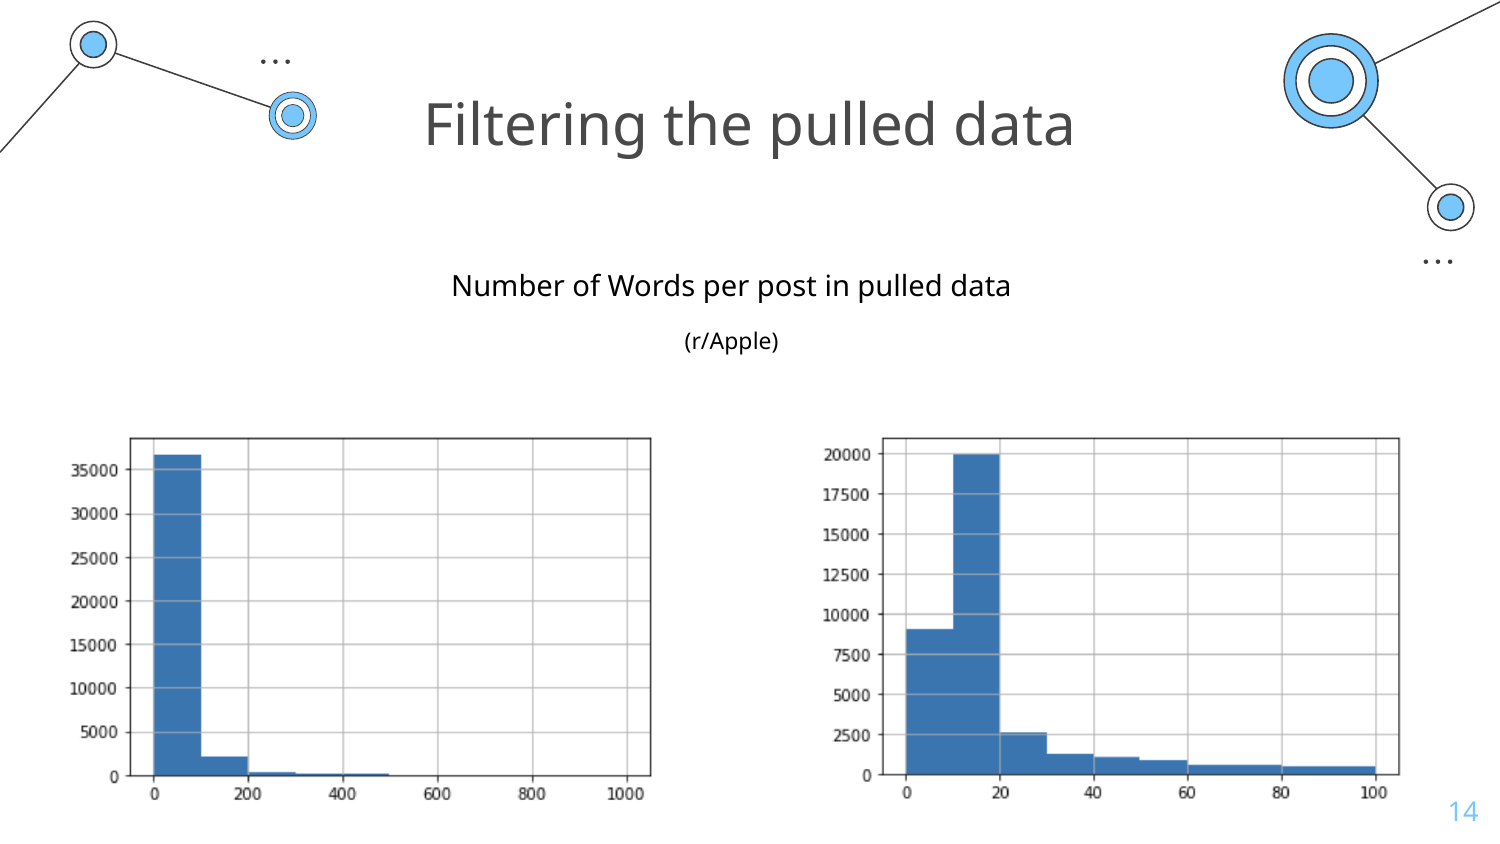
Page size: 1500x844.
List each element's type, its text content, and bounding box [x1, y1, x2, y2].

picture [789, 421, 1448, 819]
title Filtering the pulled data [257, 72, 1243, 171]
text_box Number of Words per post in pulled data (r/Apple) [429, 251, 1035, 370]
slide_number ‹#› [1403, 779, 1494, 844]
picture [24, 421, 707, 819]
